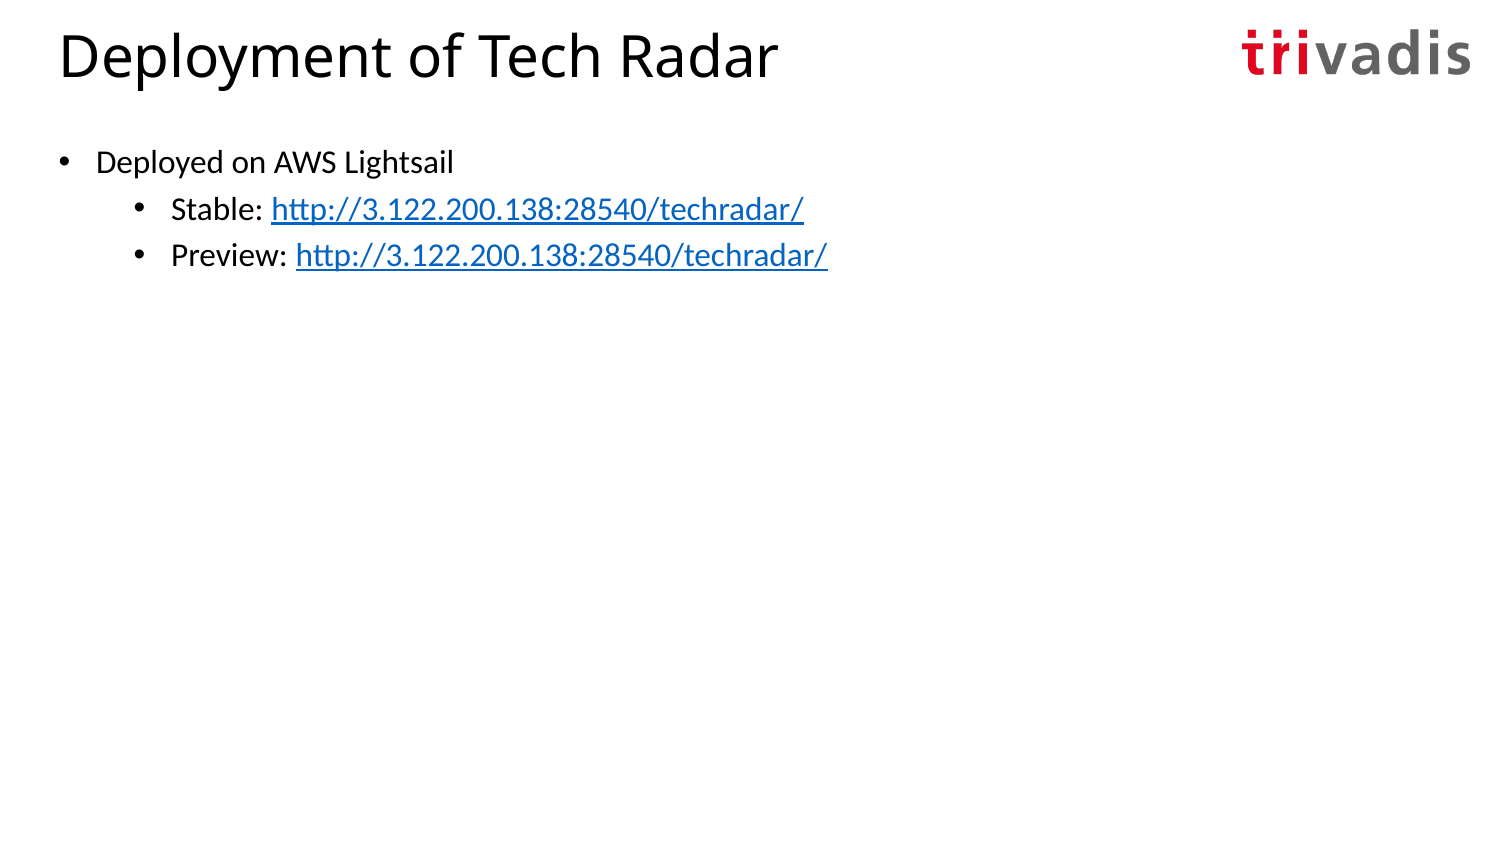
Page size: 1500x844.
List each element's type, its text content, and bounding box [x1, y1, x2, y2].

list Deployed on AWS Lightsail Stable: http://3.122.200.138:28540/techradar/ Preview: http://3.122.200.138:28540/techradar/ [43, 137, 1471, 767]
picture [1242, 29, 1470, 75]
title Deployment of Tech Radar [43, 19, 1231, 117]
